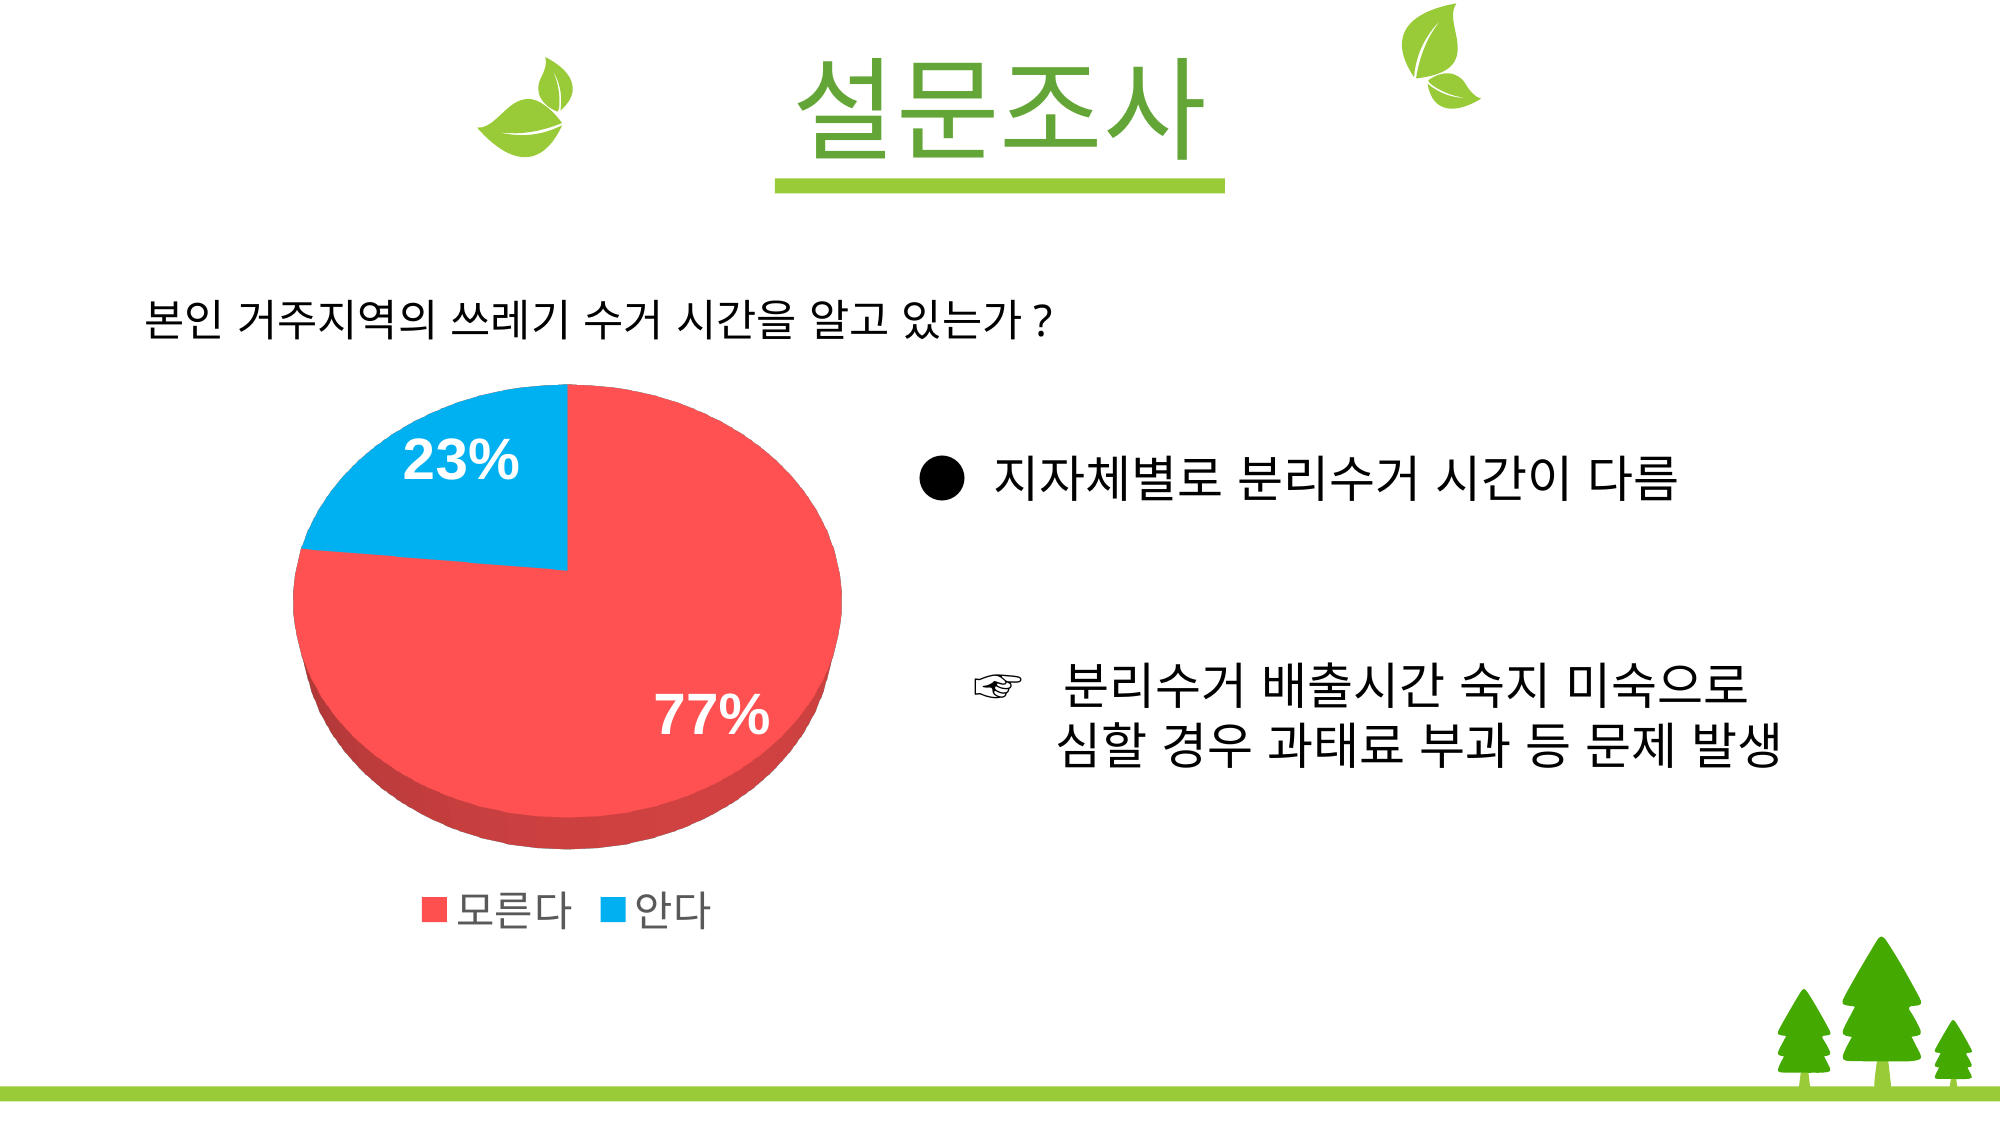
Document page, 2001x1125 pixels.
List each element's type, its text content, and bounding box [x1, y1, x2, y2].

text_box ☞ 분리수거 배출시간 숙지 미숙으로 심할 경우 과태료 부과 등 문제 발생 [998, 647, 1799, 783]
chart [136, 373, 998, 947]
text_box ● 지자체별로 분리수거 시간이 다름 [998, 439, 1695, 515]
text_box 본인 거주지역의 쓰레기 수거 시간을 알고 있는가? [129, 285, 1068, 353]
list 설문조사 [50, 55, 1950, 175]
